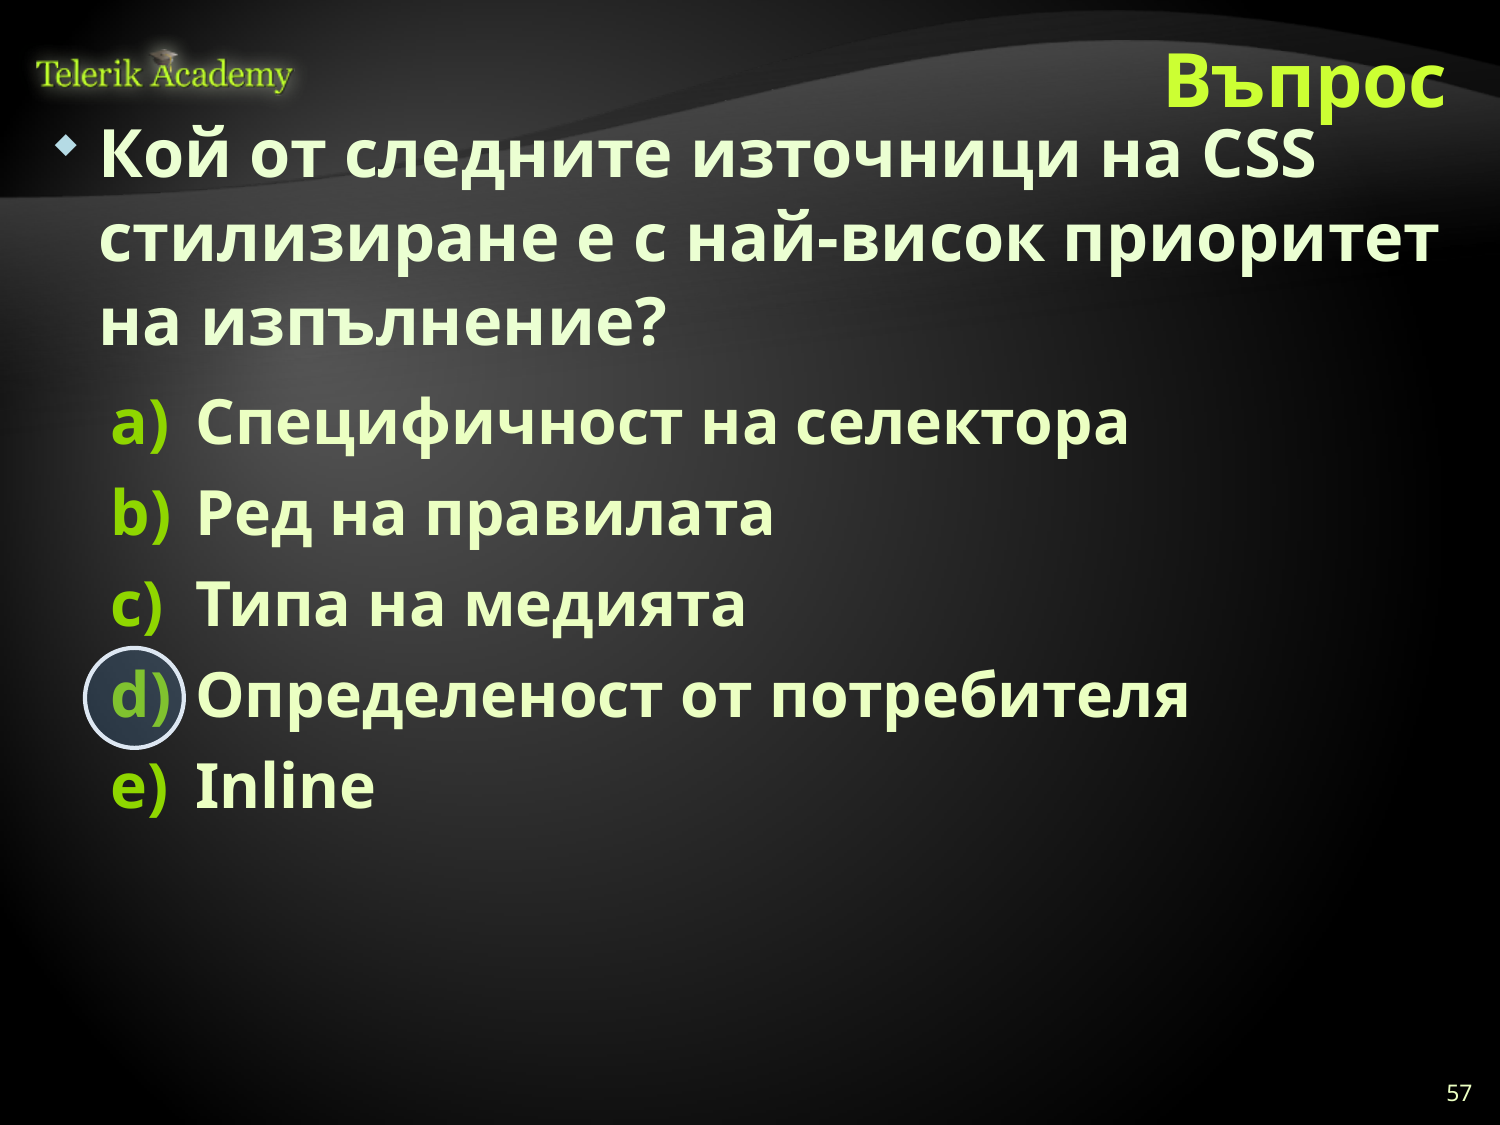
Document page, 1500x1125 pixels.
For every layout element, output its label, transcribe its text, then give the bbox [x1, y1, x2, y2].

title Въпрос [300, 12, 1463, 99]
picture [0, 0, 1500, 1125]
slide_number 57 [1412, 1074, 1488, 1113]
list Кой от следните източници на CSS стилизиране е с най-висок приоритет на изпълнение? Специфичност на селектора Ред на правилата Типа на медията Определеност от потребителя Inline [37, 99, 1463, 1100]
text_box [82, 645, 186, 750]
